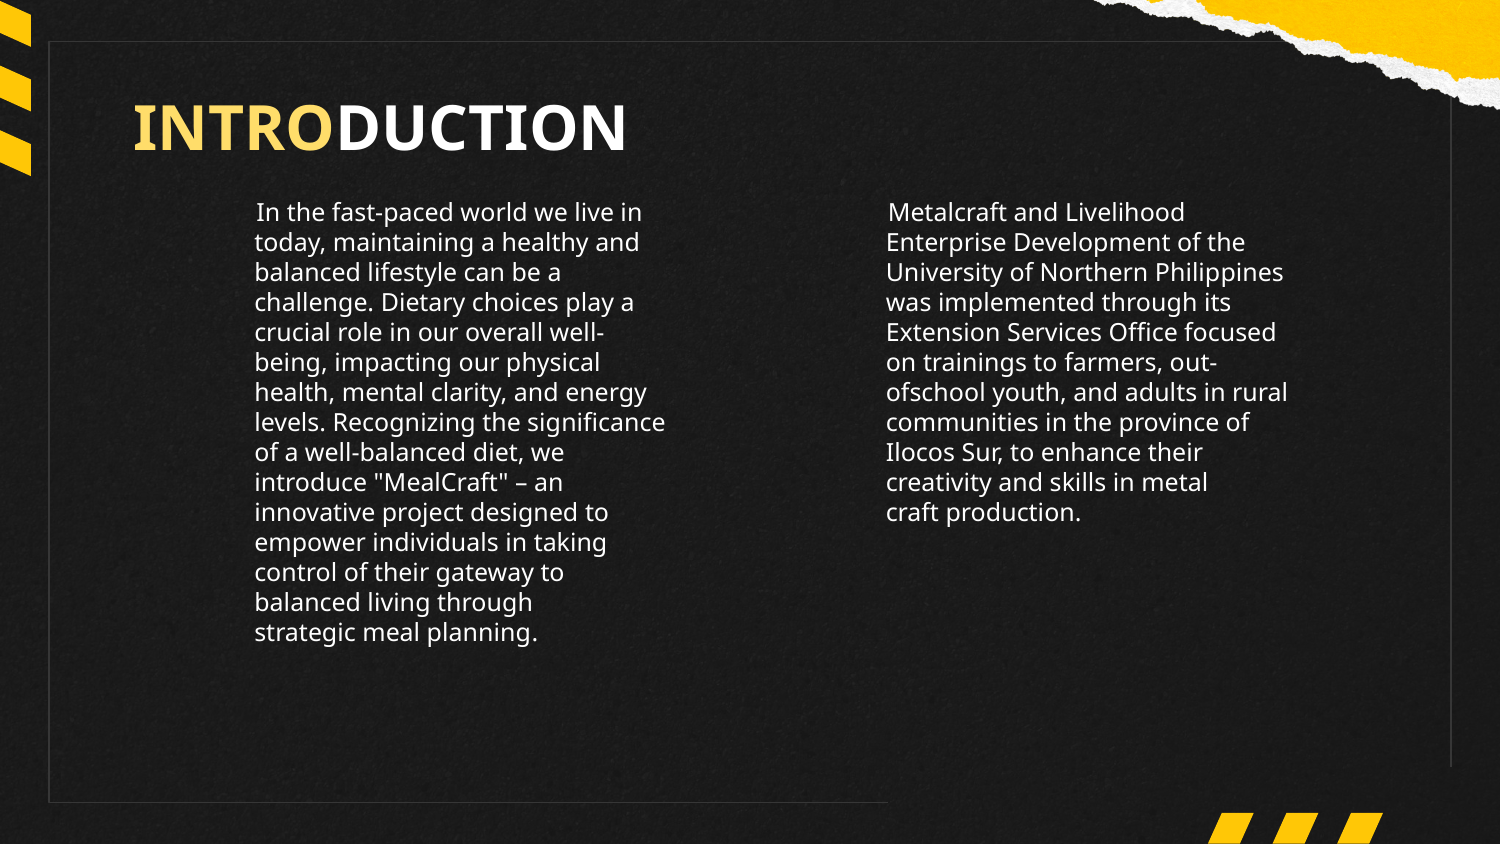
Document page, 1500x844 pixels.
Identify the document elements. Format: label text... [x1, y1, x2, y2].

subtitle In the fast-paced world we live in today, maintaining a healthy and balanced lifestyle can be a challenge. Dietary choices play a crucial role in our overall well-being, impacting our physical health, mental clarity, and energy levels. Recognizing the significance of a well-balanced diet, we introduce "MealCraft" – an innovative project designed to empower individuals in taking control of their gateway to balanced living through strategic meal planning. [164, 181, 685, 642]
picture [1090, 0, 1500, 111]
subtitle Metalcraft and Livelihood Enterprise Development of the University of Northern Philippines was implemented through its Extension Services Office focused on trainings to farmers, out-ofschool youth, and adults in rural communities in the province of Ilocos Sur, to enhance their creativity and skills in metal craft production. [795, 181, 1316, 521]
title INTRODUCTION [118, 72, 1382, 167]
